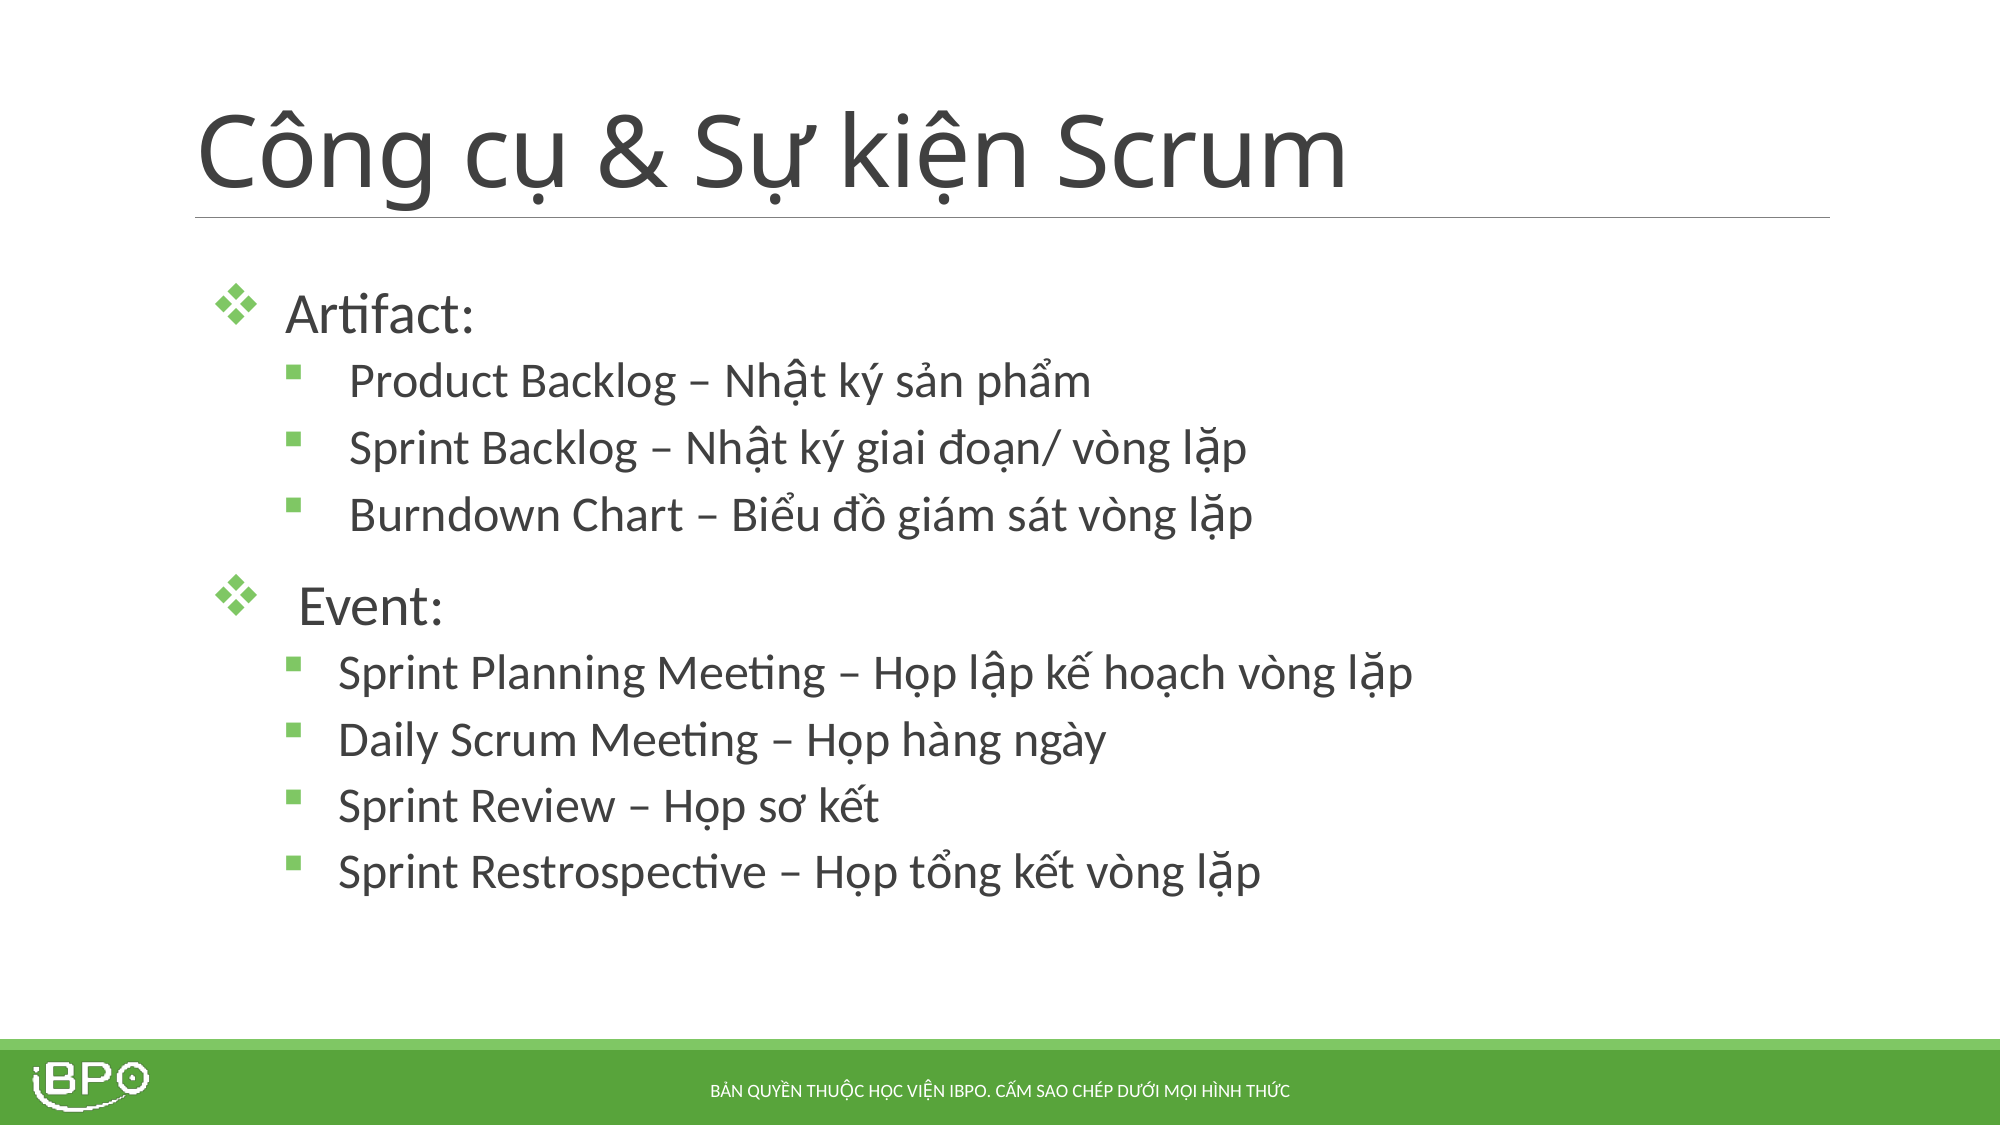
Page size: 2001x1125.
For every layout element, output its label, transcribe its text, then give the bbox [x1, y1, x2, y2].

footer Bản quyền thuộc Học viện iBPO. Cấm sao chép dưới mọi hình thức [604, 1059, 1396, 1120]
title Công cụ & Sự kiện Scrum [180, 47, 1830, 216]
list Artifact: Product Backlog – Nhật ký sản phẩm Sprint Backlog – Nhật ký giai đoạn/ vòng lặp Burndown Chart – Biểu đồ giám sát vòng lặp Event: Sprint Planning Meeting – Họp lập kế hoạch vòng lặp Daily Scrum Meeting – Họp hàng ngày Sprint Review – Họp sơ kết Sprint Restrospective – Họp tổng kết vòng lặp [180, 276, 1830, 963]
picture [13, 1048, 167, 1125]
